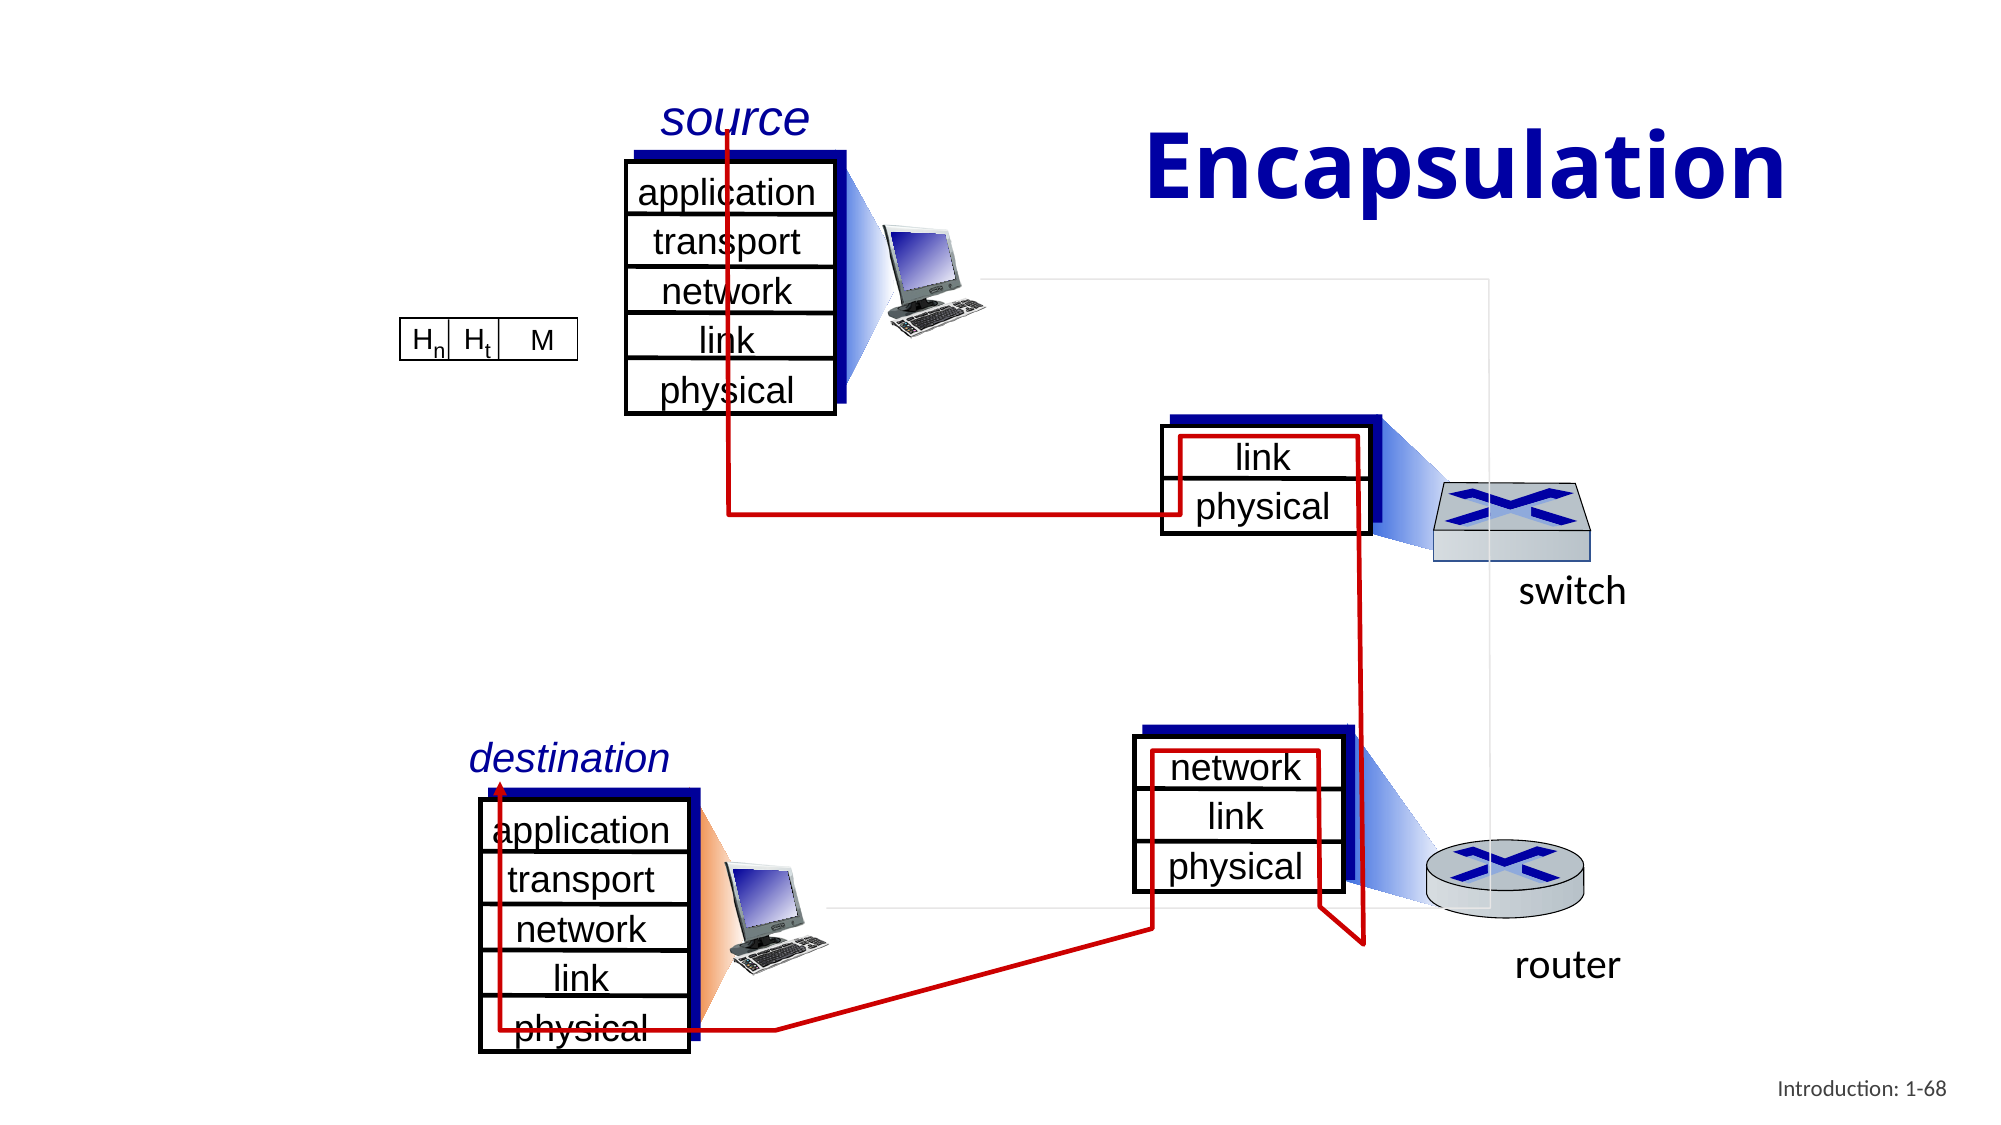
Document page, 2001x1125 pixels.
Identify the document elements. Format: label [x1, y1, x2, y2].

text_box [1500, 929, 1637, 995]
title [1127, 95, 1813, 242]
slide_number [1512, 1056, 1963, 1117]
text_box [399, 313, 599, 364]
text_box [453, 78, 1643, 1056]
